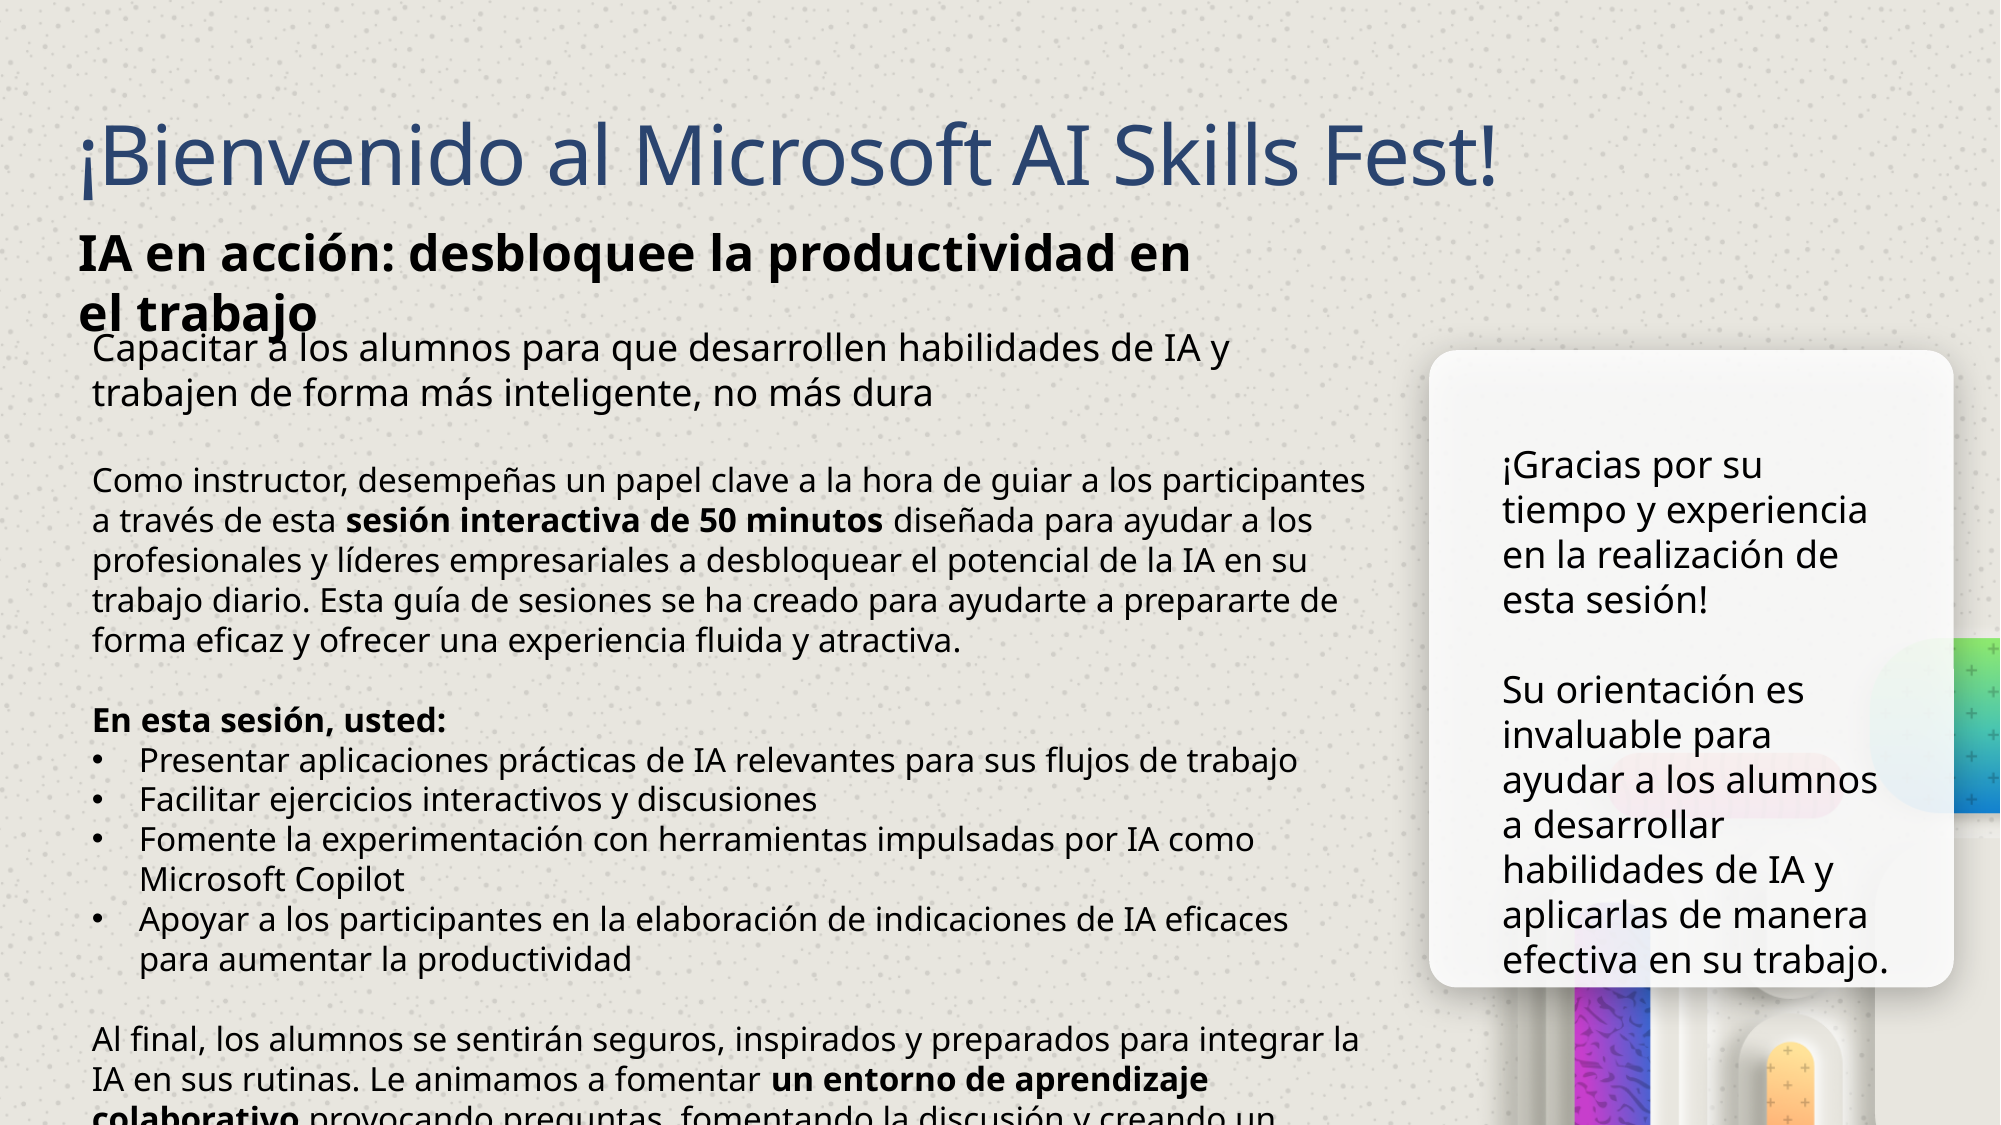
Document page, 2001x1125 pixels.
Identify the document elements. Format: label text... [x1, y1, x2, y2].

picture [0, 0, 2000, 1125]
text_box [1428, 349, 1955, 989]
text_box Capacitar a los alumnos para que desarrollen habilidades de IA y trabajen de forma más inteligente, no más dura Como instructor, desempeñas un papel clave a la hora de guiar a los participantes a través de esta sesión interactiva de 50 minutos diseñada para ayudar a los profesionales y líderes empresariales a desbloquear el potencial de la IA en su trabajo diario. Esta guía de sesiones se ha creado para ayudarte a prepararte de forma eficaz y ofrecer una experiencia fluida y atractiva. En esta sesión, usted: Presentar aplicaciones prácticas de IA relevantes para sus flujos de trabajo Facilitar ejercicios interactivos y discusiones Fomente la experimentación con herramientas impulsadas por IA como Microsoft Copilot Apoyar a los participantes en la elaboración de indicaciones de IA eficaces para aumentar la productividad Al final, los alumnos se sentirán seguros, inspirados y preparados para integrar la IA en sus rutinas. Le animamos a fomentar un entorno de aprendizaje colaborativo provocando preguntas, fomentando la discusión y creando un espacio para el diálogo abierto. Equipo de contenido de usuario empresarial del Microsoft AI Skills Fest [77, 316, 1384, 1125]
title ¡Bienvenido al Microsoft AI Skills Fest! [77, 112, 1904, 204]
text_box ¡Gracias por su tiempo y experiencia en la realización de esta sesión! Su orientación es invaluable para ayudar a los alumnos a desarrollar habilidades de IA y aplicarlas de manera efectiva en su trabajo. [1487, 433, 1909, 1034]
text_box IA en acción: desbloquee la productividad en el trabajo [78, 221, 1213, 316]
